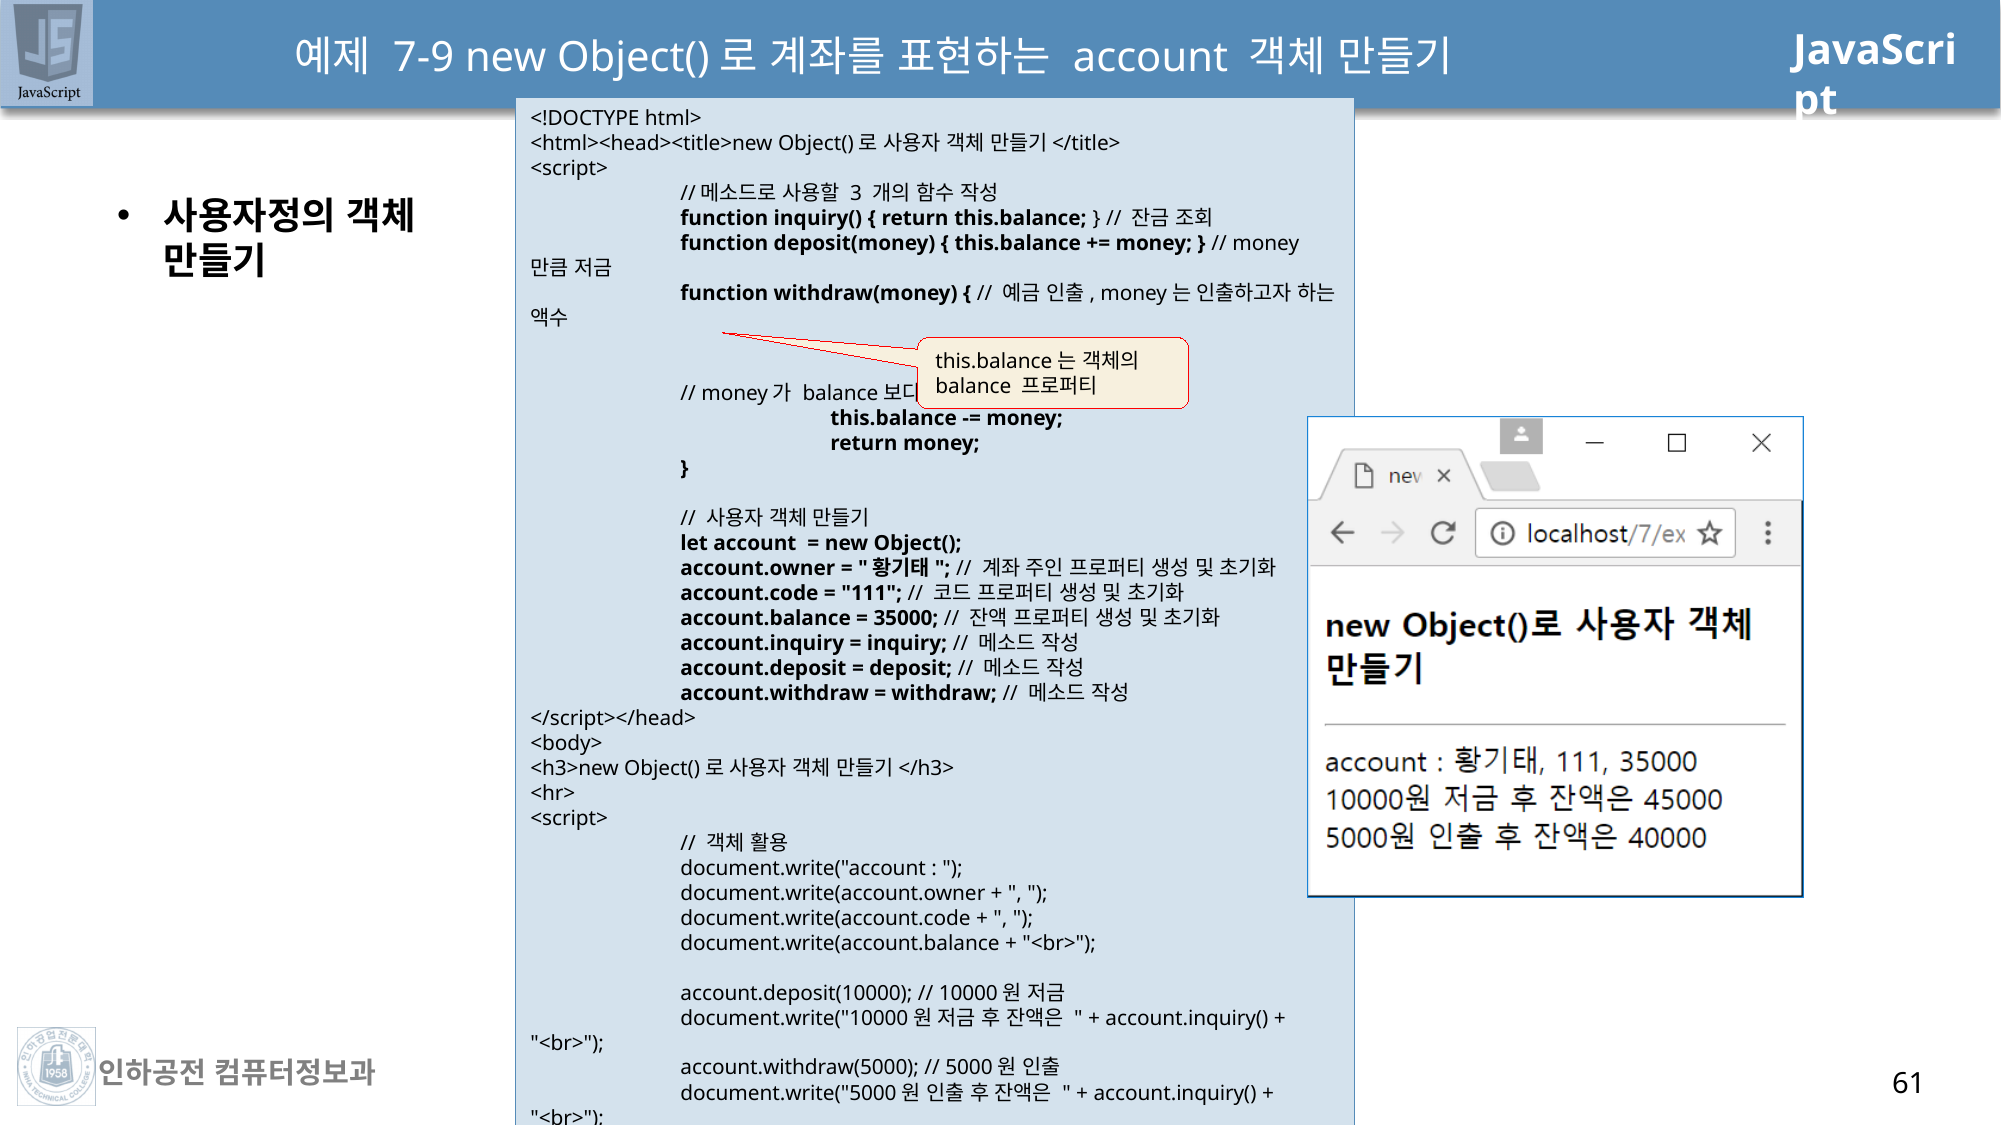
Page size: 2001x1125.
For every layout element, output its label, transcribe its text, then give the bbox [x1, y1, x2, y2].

text_box <!DOCTYPE html> <html><head><title>new Object()로 사용자 객체 만들기</title> <script> //메소드로 사용할 3 개의 함수 작성 function inquiry() { return this.balance; } // 잔금 조회 function deposit(money) { this.balance += money; } // money 만큼 저금 function withdraw(money) { // 예금 인출, money는 인출하고자 하는 액수 // money가 balance보다 작다고 가정 this.balance -= money; return money; } // 사용자 객체 만들기 let account = new Object(); account.owner = "황기태"; // 계좌 주인 프로퍼티 생성 및 초기화 account.code = "111"; // 코드 프로퍼티 생성 및 초기화 account.balance = 35000; // 잔액 프로퍼티 생성 및 초기화 account.inquiry = inquiry; // 메소드 작성 account.deposit = deposit; // 메소드 작성 account.withdraw = withdraw; // 메소드 작성 </script></head> <body> <h3>new Object()로 사용자 객체 만들기</h3> <hr> <script> // 객체 활용 document.write("account : "); document.write(account.owner + ", "); document.write(account.code + ", "); document.write(account.balance + "<br>"); account.deposit(10000); // 10000원 저금 document.write("10000원 저금 후 잔액은 " + account.inquiry() + "<br>"); account.withdraw(5000); // 5000원 인출 document.write("5000원 인출 후 잔액은 " + account.inquiry() + "<br>"); </script> </body></html> [515, 97, 1355, 1125]
text_box 사용자정의 객체 만들기 [102, 184, 457, 290]
picture [1306, 416, 1804, 898]
text_box this.balance는 객체의 balance 프로퍼티 [722, 332, 1189, 409]
title 예제 7-9 new Object()로 계좌를 표현하는 account 객체 만들기 [279, 7, 1709, 102]
